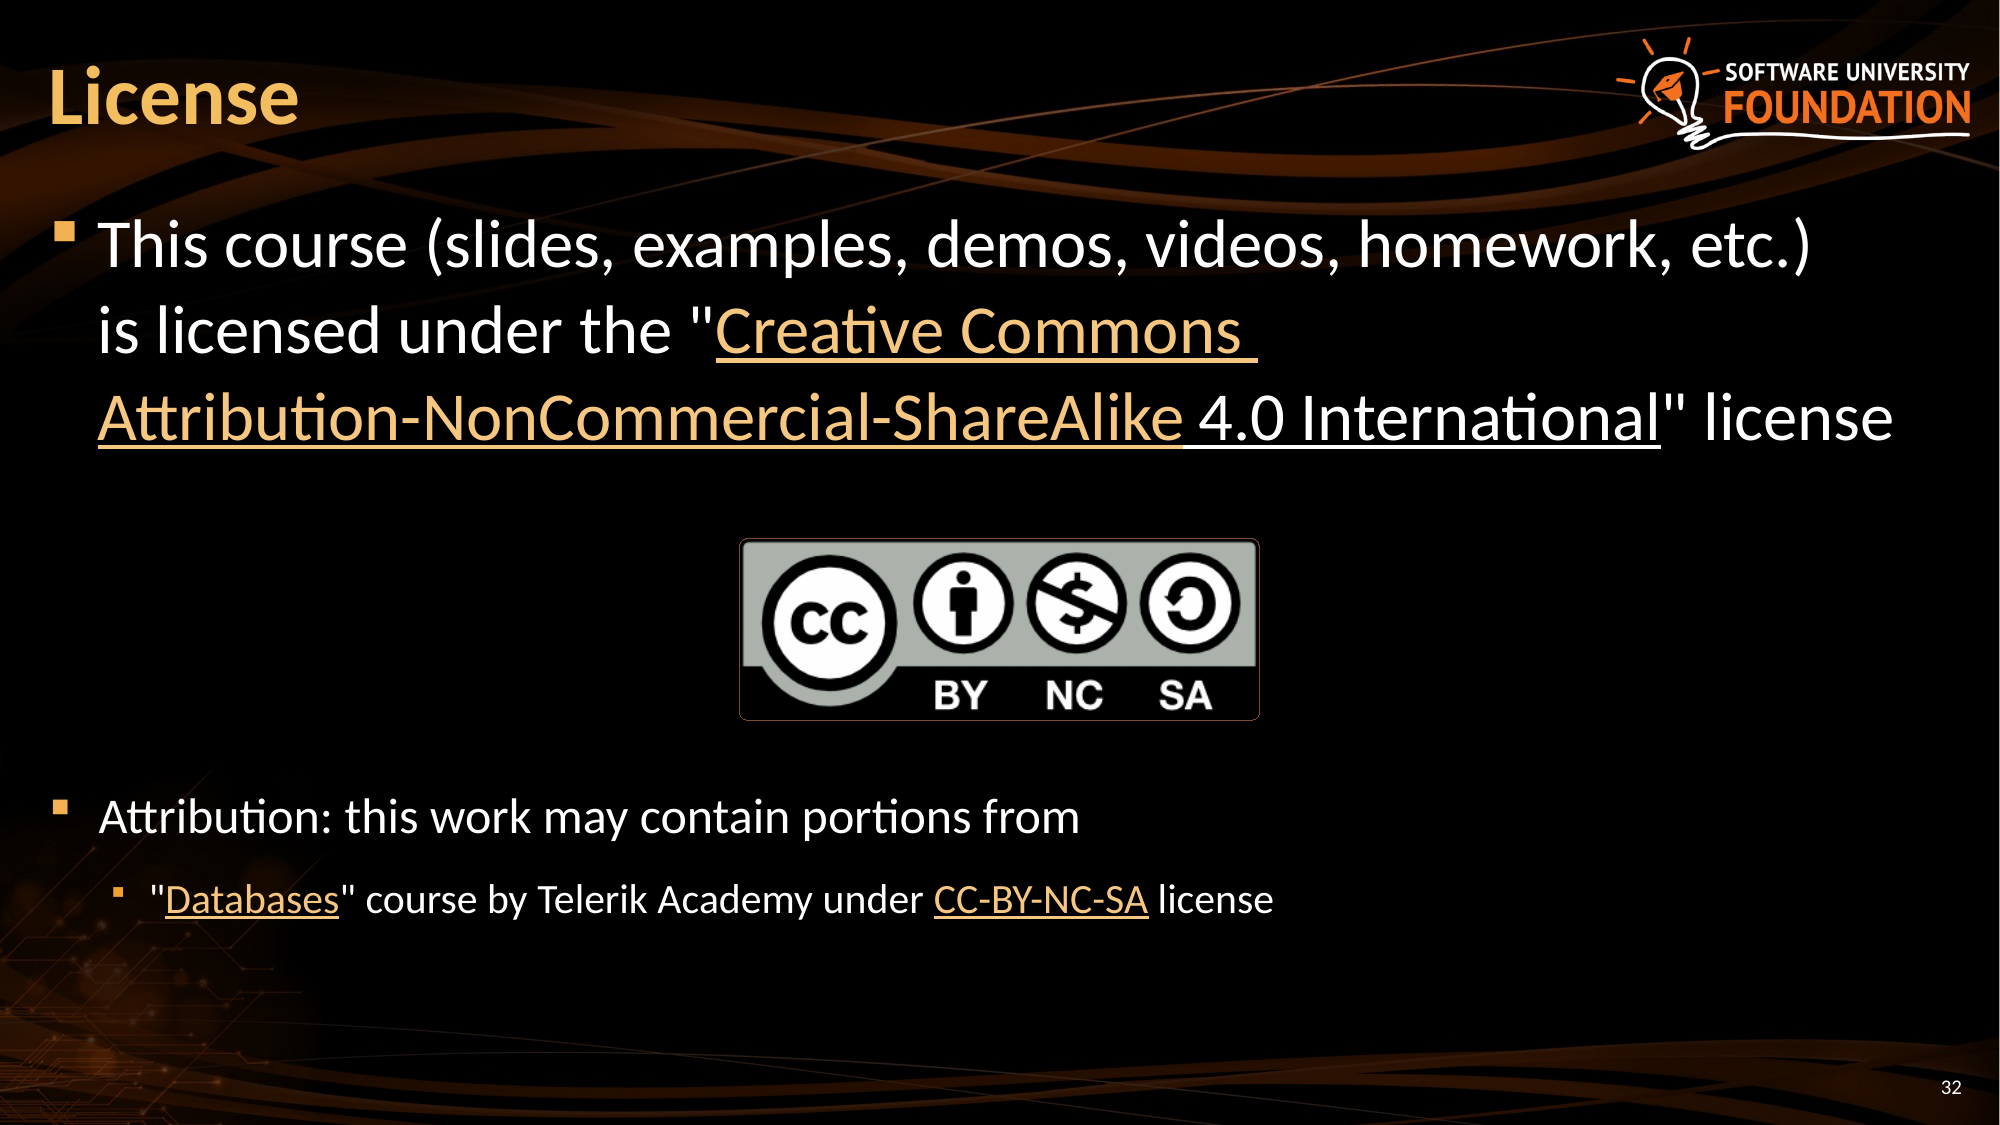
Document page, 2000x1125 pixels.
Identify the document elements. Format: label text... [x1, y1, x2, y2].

list This course (slides, examples, demos, videos, homework, etc.) is licensed under the "Creative Commons Attribution-NonCommercial-ShareAlike 4.0 International" license [31, 188, 1968, 484]
picture [0, 0, 2000, 1125]
title License [30, 6, 1602, 189]
list Attribution: this work may contain portions from "Databases" course by Telerik Academy under CC-BY-NC-SA license [30, 774, 1968, 1103]
